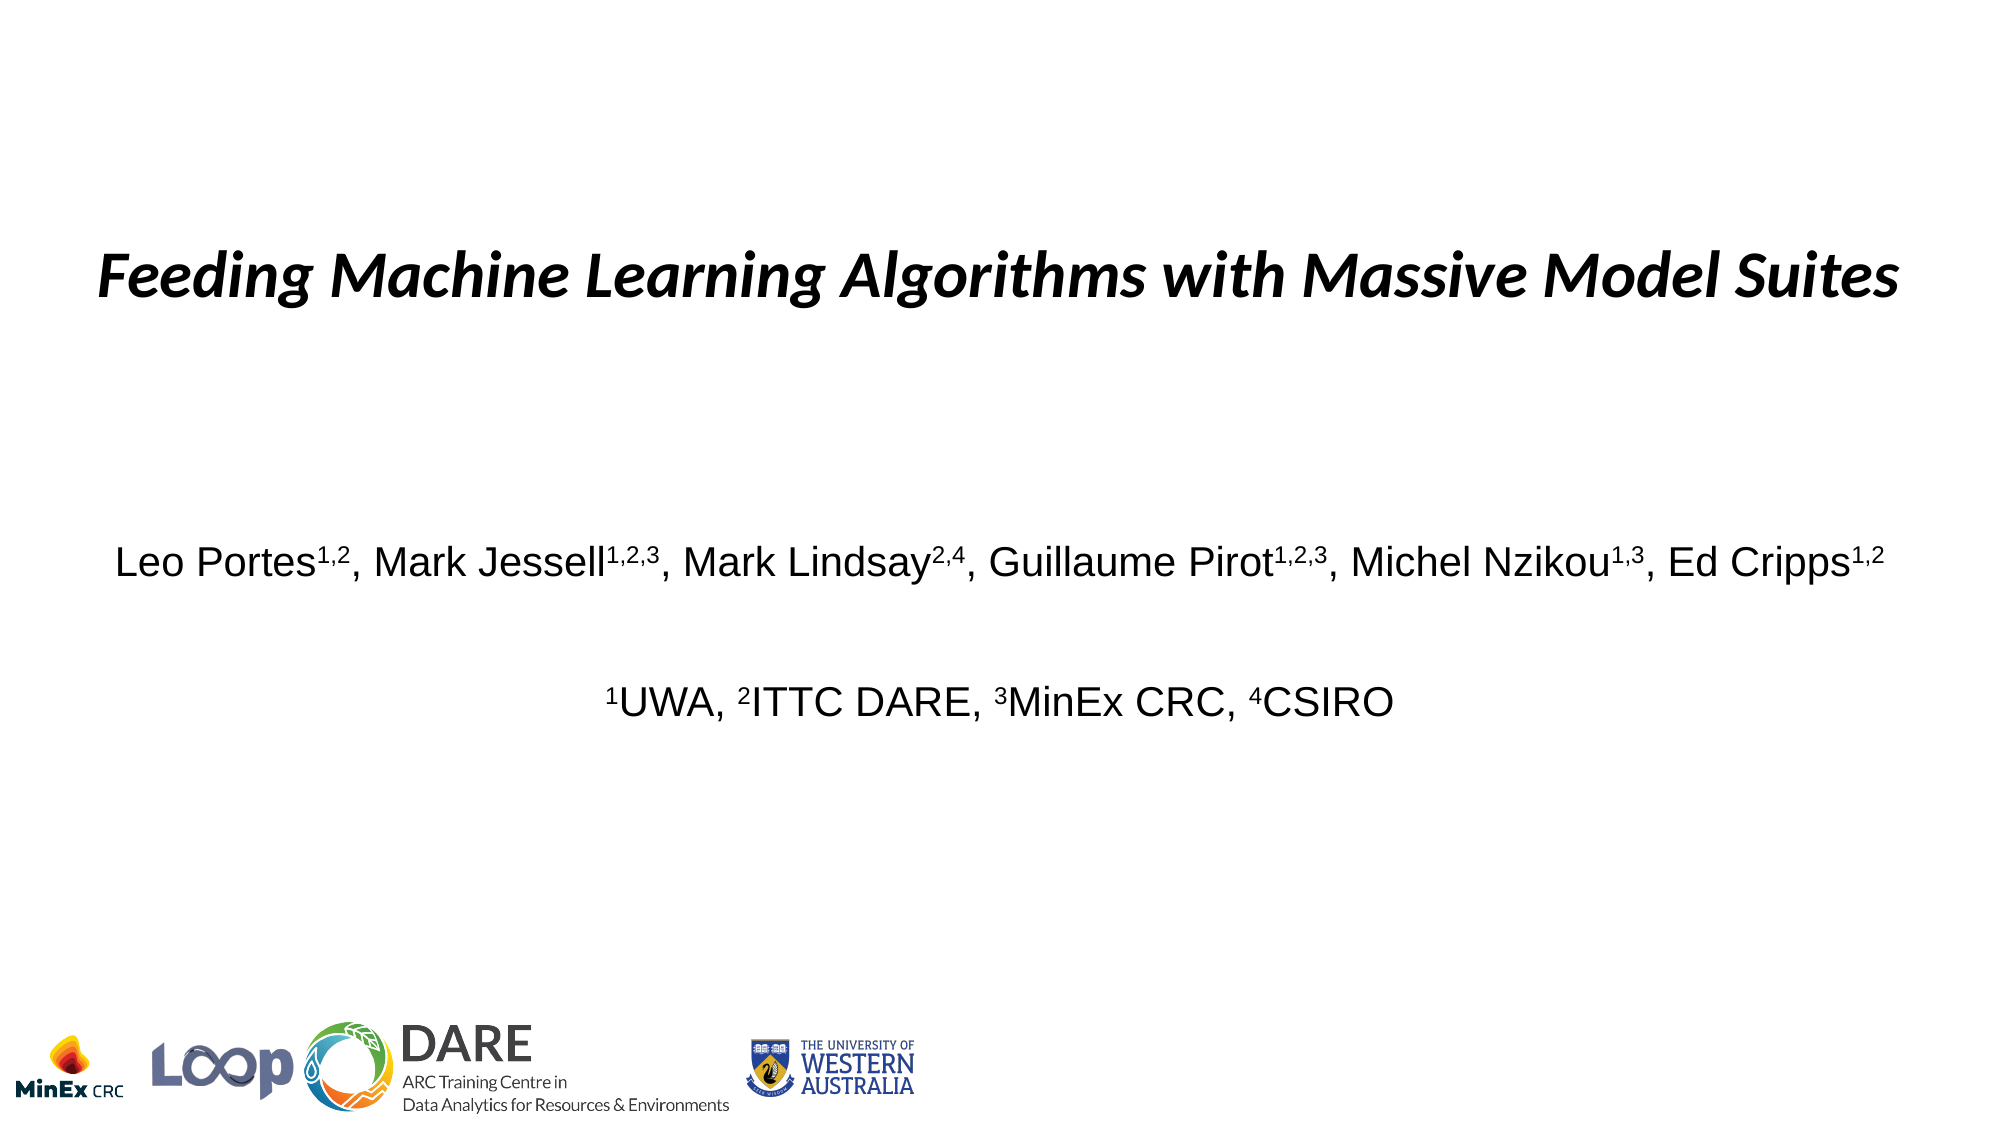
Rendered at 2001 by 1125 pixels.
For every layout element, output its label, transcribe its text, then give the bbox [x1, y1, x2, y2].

picture [746, 1039, 914, 1097]
text_box [731, 1022, 947, 1114]
picture [0, 1022, 730, 1114]
text_box Feeding Machine Learning Algorithms with Massive Model Suites Leo Portes1,2, Mark Jessell1,2,3, Mark Lindsay2,4, Guillaume Pirot1,2,3, Michel Nzikou1,3, Ed Cripps1,2 1UWA, 2ITTC DARE, 3MinEx CRC, 4CSIRO [33, 155, 1967, 733]
